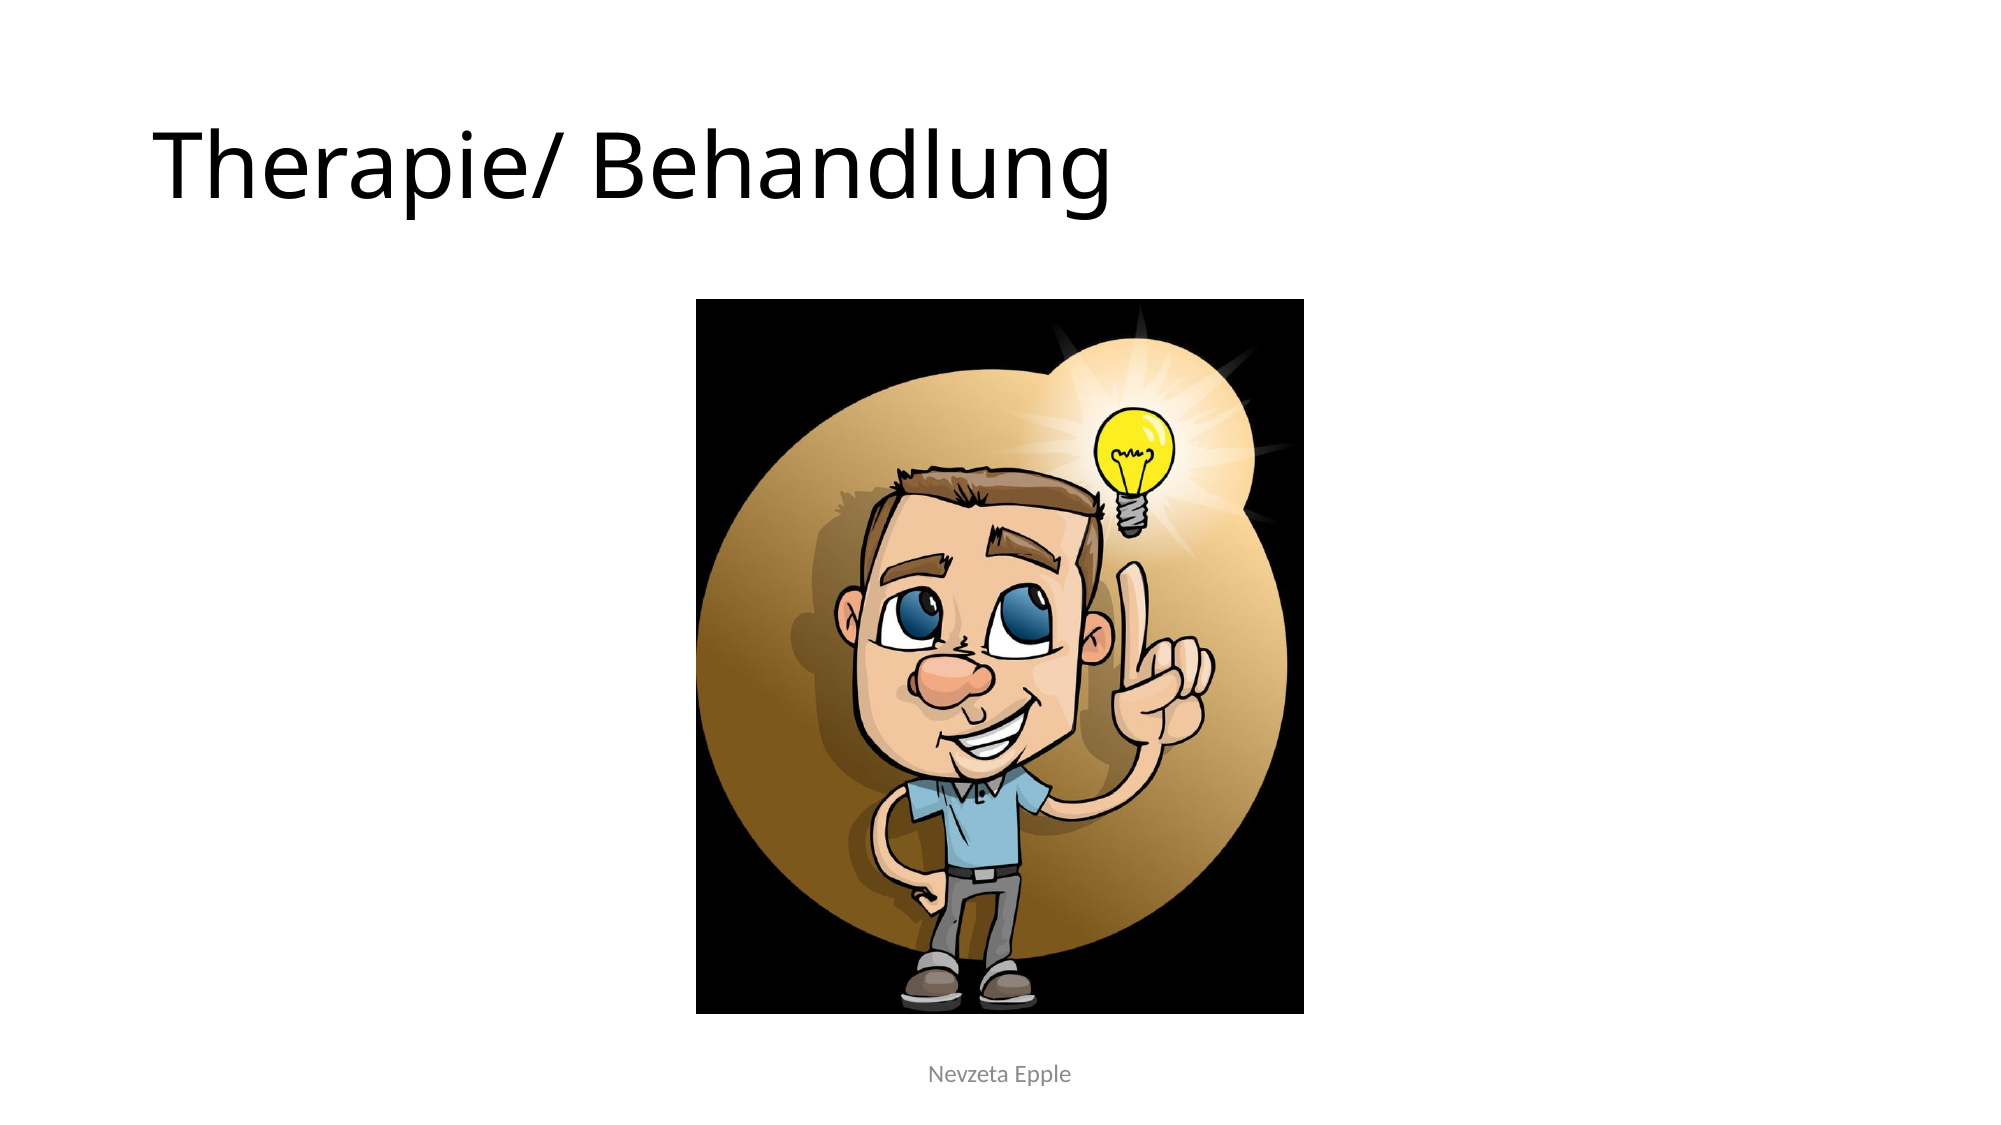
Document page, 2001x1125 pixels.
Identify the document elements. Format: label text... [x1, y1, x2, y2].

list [696, 299, 1304, 1014]
footer Nevzeta Epple [662, 1042, 1338, 1103]
title Therapie/ Behandlung [137, 59, 1863, 278]
